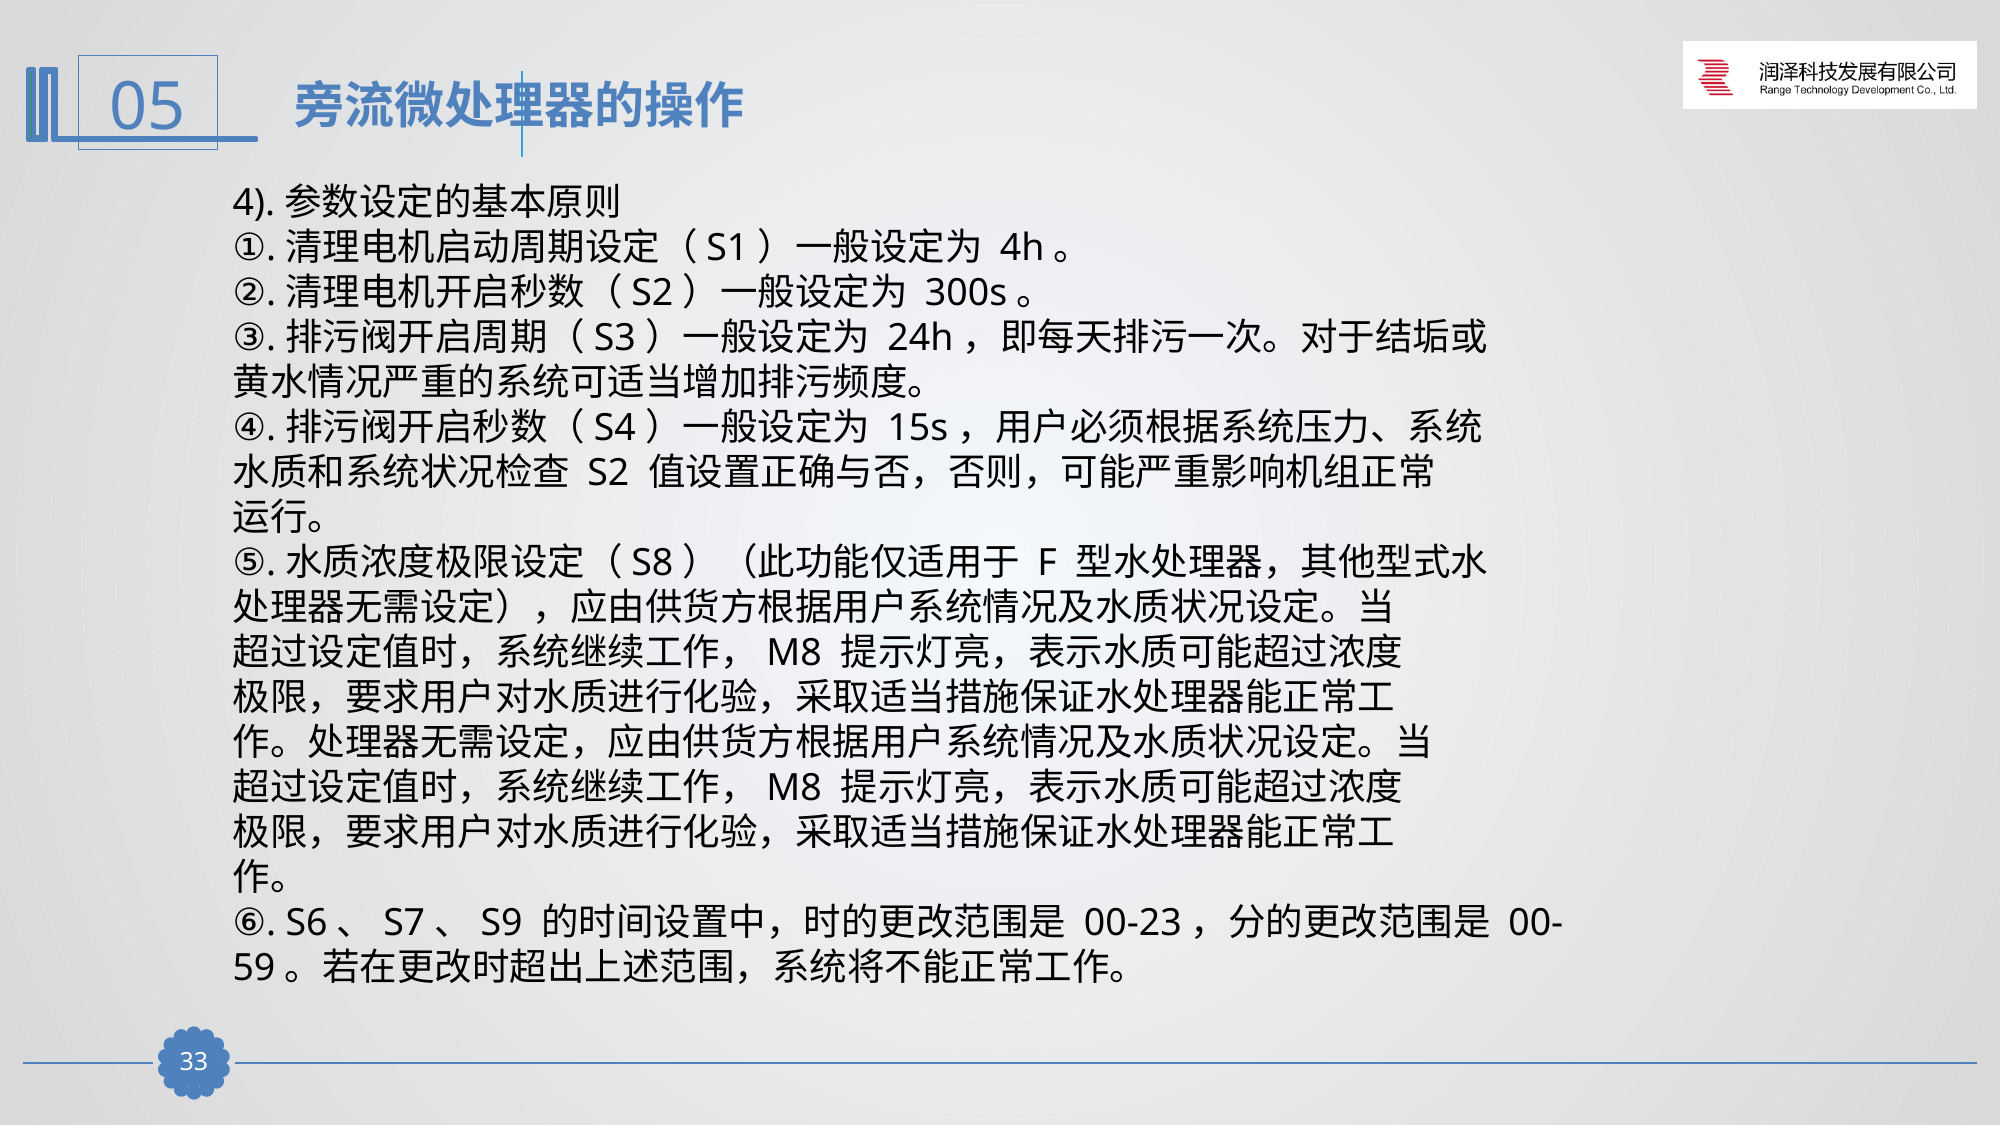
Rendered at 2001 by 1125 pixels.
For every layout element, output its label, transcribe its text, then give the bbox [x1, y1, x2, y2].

text_box 4).参数设定的基本原则 ①.清理电机启动周期设定（S1）一般设定为 4h。 ②.清理电机开启秒数（S2）一般设定为 300s。 ③.排污阀开启周期（S3）一般设定为 24h，即每天排污一次。对于结垢或 黄水情况严重的系统可适当增加排污频度。 ④.排污阀开启秒数（S4）一般设定为 15s，用户必须根据系统压力、系统 水质和系统状况检查 S2 值设置正确与否，否则，可能严重影响机组正常 运行。 ⑤.水质浓度极限设定（S8）（此功能仅适用于 F 型水处理器，其他型式水 处理器无需设定），应由供货方根据用户系统情况及水质状况设定。当 超过设定值时，系统继续工作，M8 提示灯亮，表示水质可能超过浓度 极限，要求用户对水质进行化验，采取适当措施保证水处理器能正常工 作。处理器无需设定，应由供货方根据用户系统情况及水质状况设定。当 超过设定值时，系统继续工作，M8 提示灯亮，表示水质可能超过浓度 极限，要求用户对水质进行化验，采取适当措施保证水处理器能正常工 作。 ⑥. S6、S7、S9 的时间设置中，时的更改范围是 00-23，分的更改范围是 00- 59。若在更改时超出上述范围，系统将不能正常工作。 [217, 170, 1946, 996]
picture [1683, 41, 1977, 109]
slide_number 32 [169, 1039, 218, 1086]
text_box 旁流微处理器的操作 [279, 66, 1733, 142]
